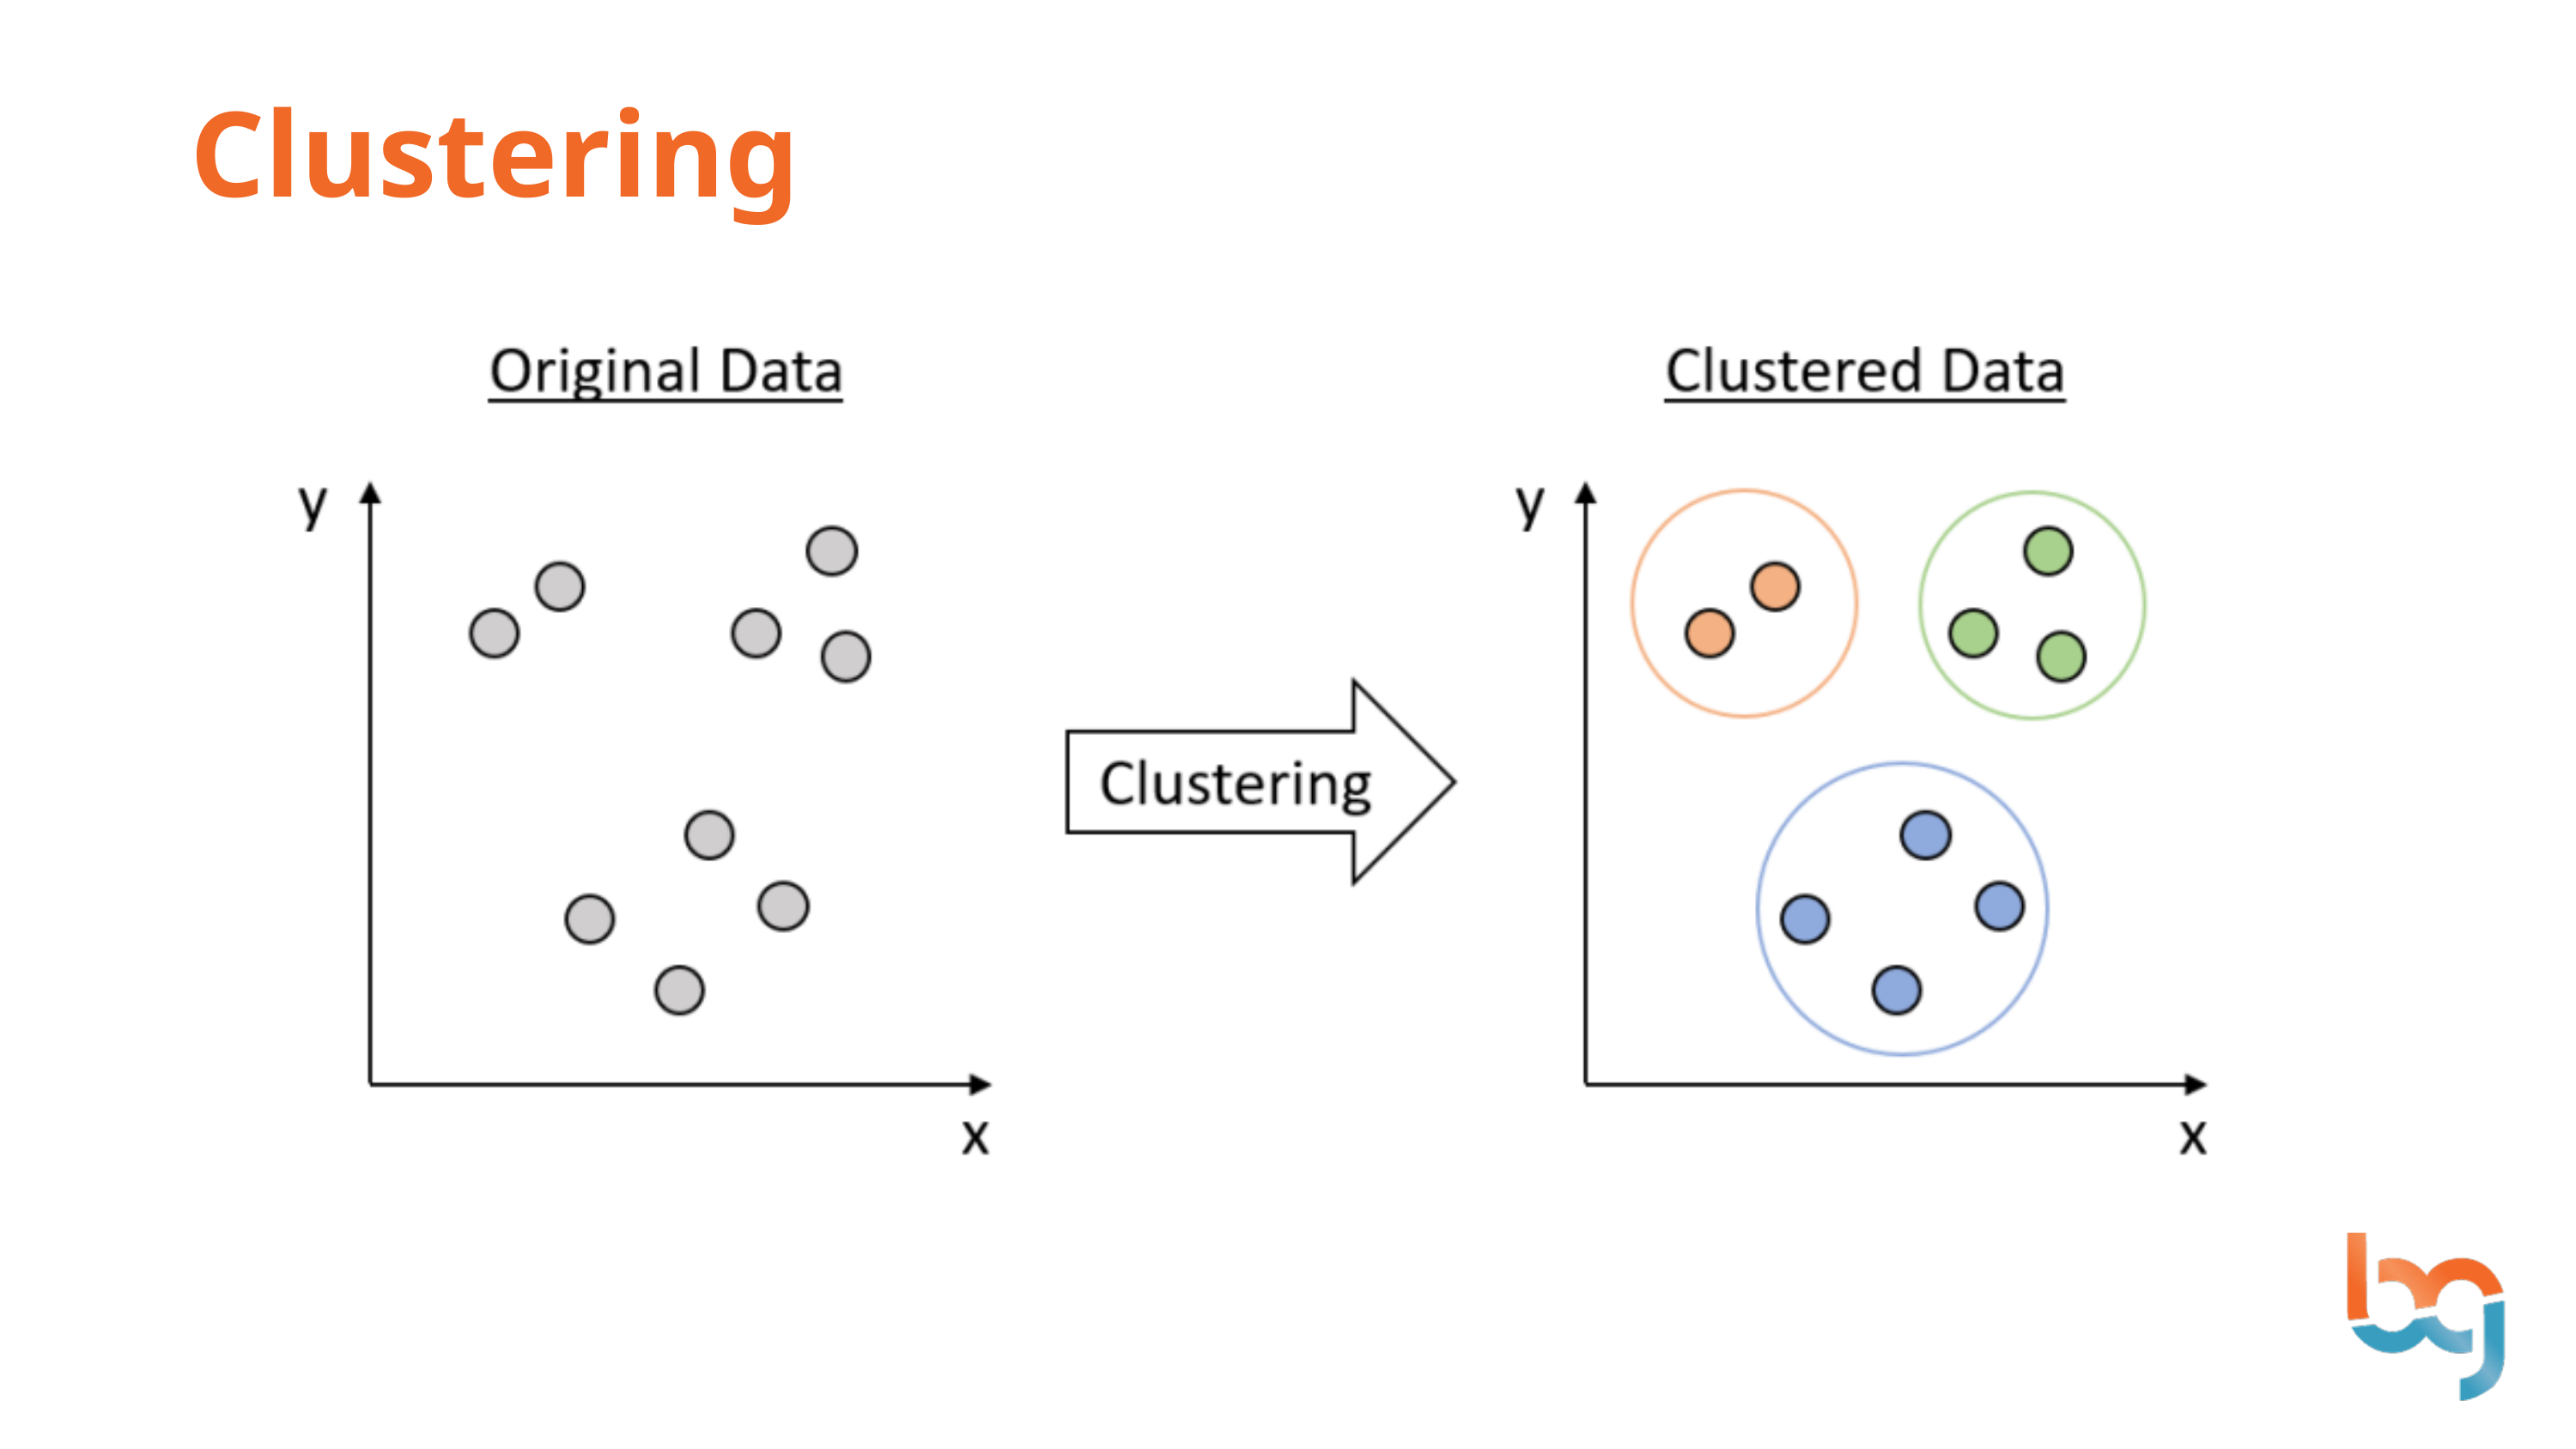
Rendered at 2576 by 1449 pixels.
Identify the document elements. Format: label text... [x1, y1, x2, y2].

text_box [2346, 1233, 2512, 1411]
text_box Clustering [190, 93, 2386, 265]
picture [173, 268, 2403, 1229]
